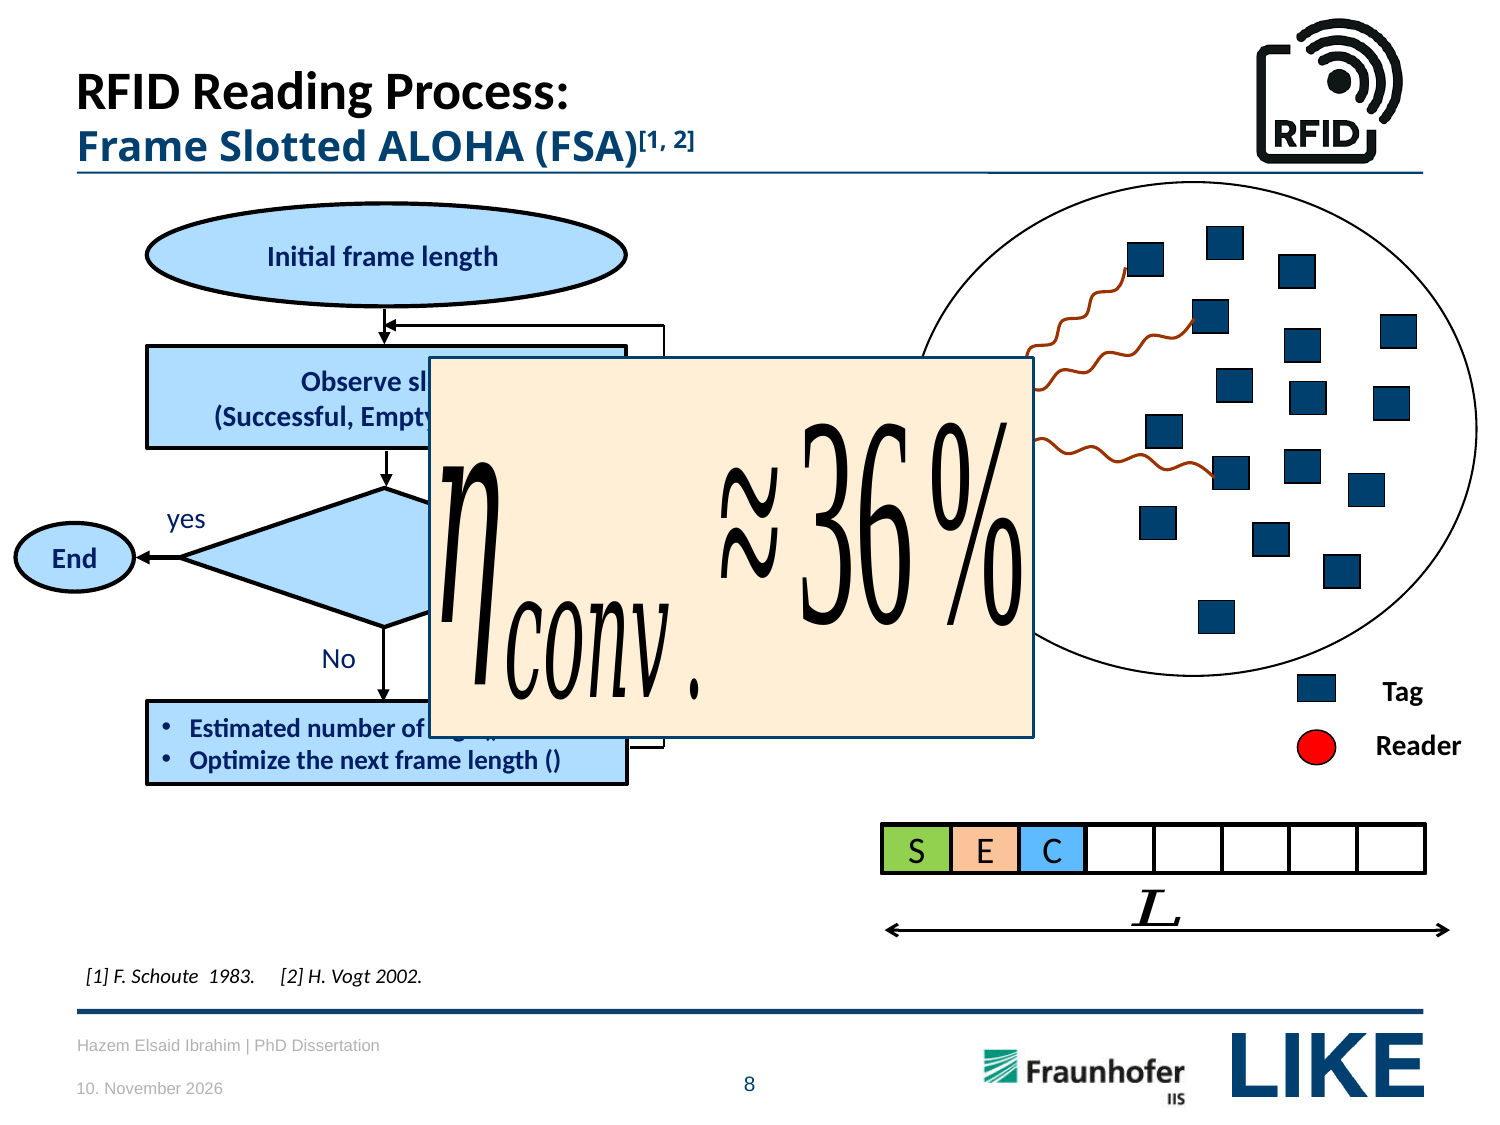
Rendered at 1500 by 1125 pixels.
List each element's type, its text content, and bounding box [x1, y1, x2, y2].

text_box [1373, 386, 1410, 420]
text_box No [306, 631, 372, 682]
text_box [2] H. Vogt 2002. [274, 955, 458, 995]
text_box [1139, 506, 1176, 540]
footer Hazem Elsaid Ibrahim | PhD Dissertation [77, 1035, 552, 1056]
text_box End [13, 520, 137, 594]
text_box [1380, 314, 1417, 348]
text_box [1192, 300, 1229, 334]
text_box [1279, 254, 1316, 288]
text_box [1] F. Schoute 1983. [71, 955, 274, 995]
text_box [383, 325, 664, 748]
text_box [1213, 456, 1250, 490]
text_box [1284, 328, 1321, 362]
text_box [1127, 242, 1164, 276]
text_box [881, 824, 1426, 874]
text_box [1035, 438, 1215, 478]
text_box [1324, 555, 1361, 589]
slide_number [76, 1077, 427, 1099]
text_box [1146, 415, 1183, 448]
picture [974, 1022, 1193, 1116]
text_box [1198, 600, 1235, 634]
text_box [1297, 664, 1500, 770]
text_box [1284, 449, 1321, 483]
text_box [1216, 369, 1253, 403]
text_box [1290, 381, 1327, 415]
title RFID Reading Process: Frame Slotted ALOHA (FSA)[1, 2] [76, 54, 1232, 171]
text_box [1035, 318, 1195, 391]
text_box Observe slots (Successful, Empty, Collided) [145, 344, 378, 450]
picture [1232, 1033, 1424, 1097]
text_box [1026, 267, 1126, 356]
text_box [1348, 473, 1385, 507]
text_box [1252, 522, 1289, 556]
picture [1234, 16, 1424, 166]
text_box [1207, 226, 1244, 260]
text_box [922, 182, 1477, 676]
text_box yes [152, 491, 221, 542]
